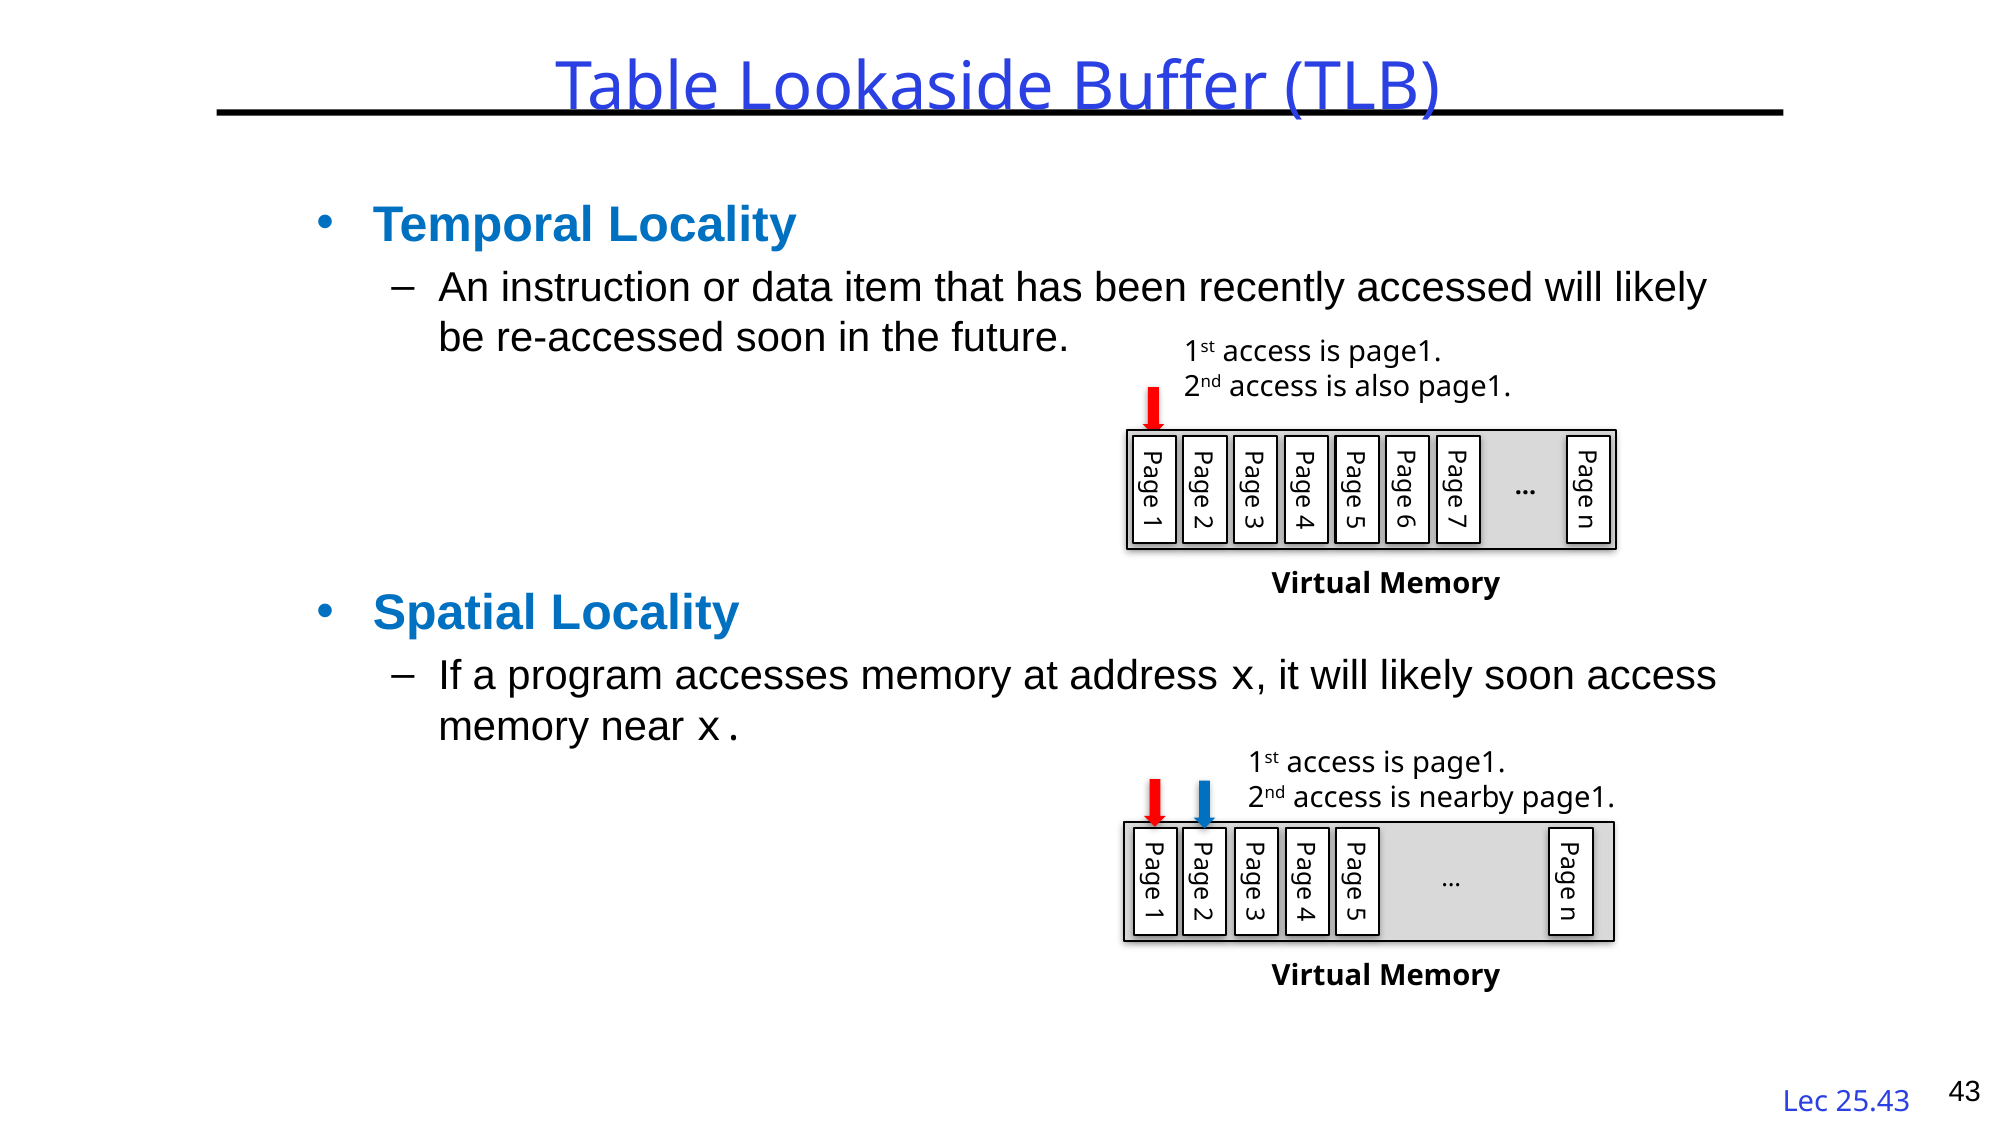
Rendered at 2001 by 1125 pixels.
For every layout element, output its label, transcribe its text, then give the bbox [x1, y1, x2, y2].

title Table Lookaside Buffer (TLB) [68, 45, 1929, 152]
text_box 1st access is page1. 2nd access is also page1. [1169, 325, 1527, 410]
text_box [1126, 429, 1616, 550]
text_box [1139, 384, 1168, 426]
text_box Temporal Locality An instruction or data item that has been recently accessed will likely be re-accessed soon in the future. Spatial Locality If a program accesses memory at address x, it will likely soon access memory near x. [301, 183, 1743, 1087]
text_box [1123, 735, 1635, 1000]
slide_number 43 [1902, 1065, 1996, 1125]
text_box Virtual Memory [1256, 559, 1516, 607]
